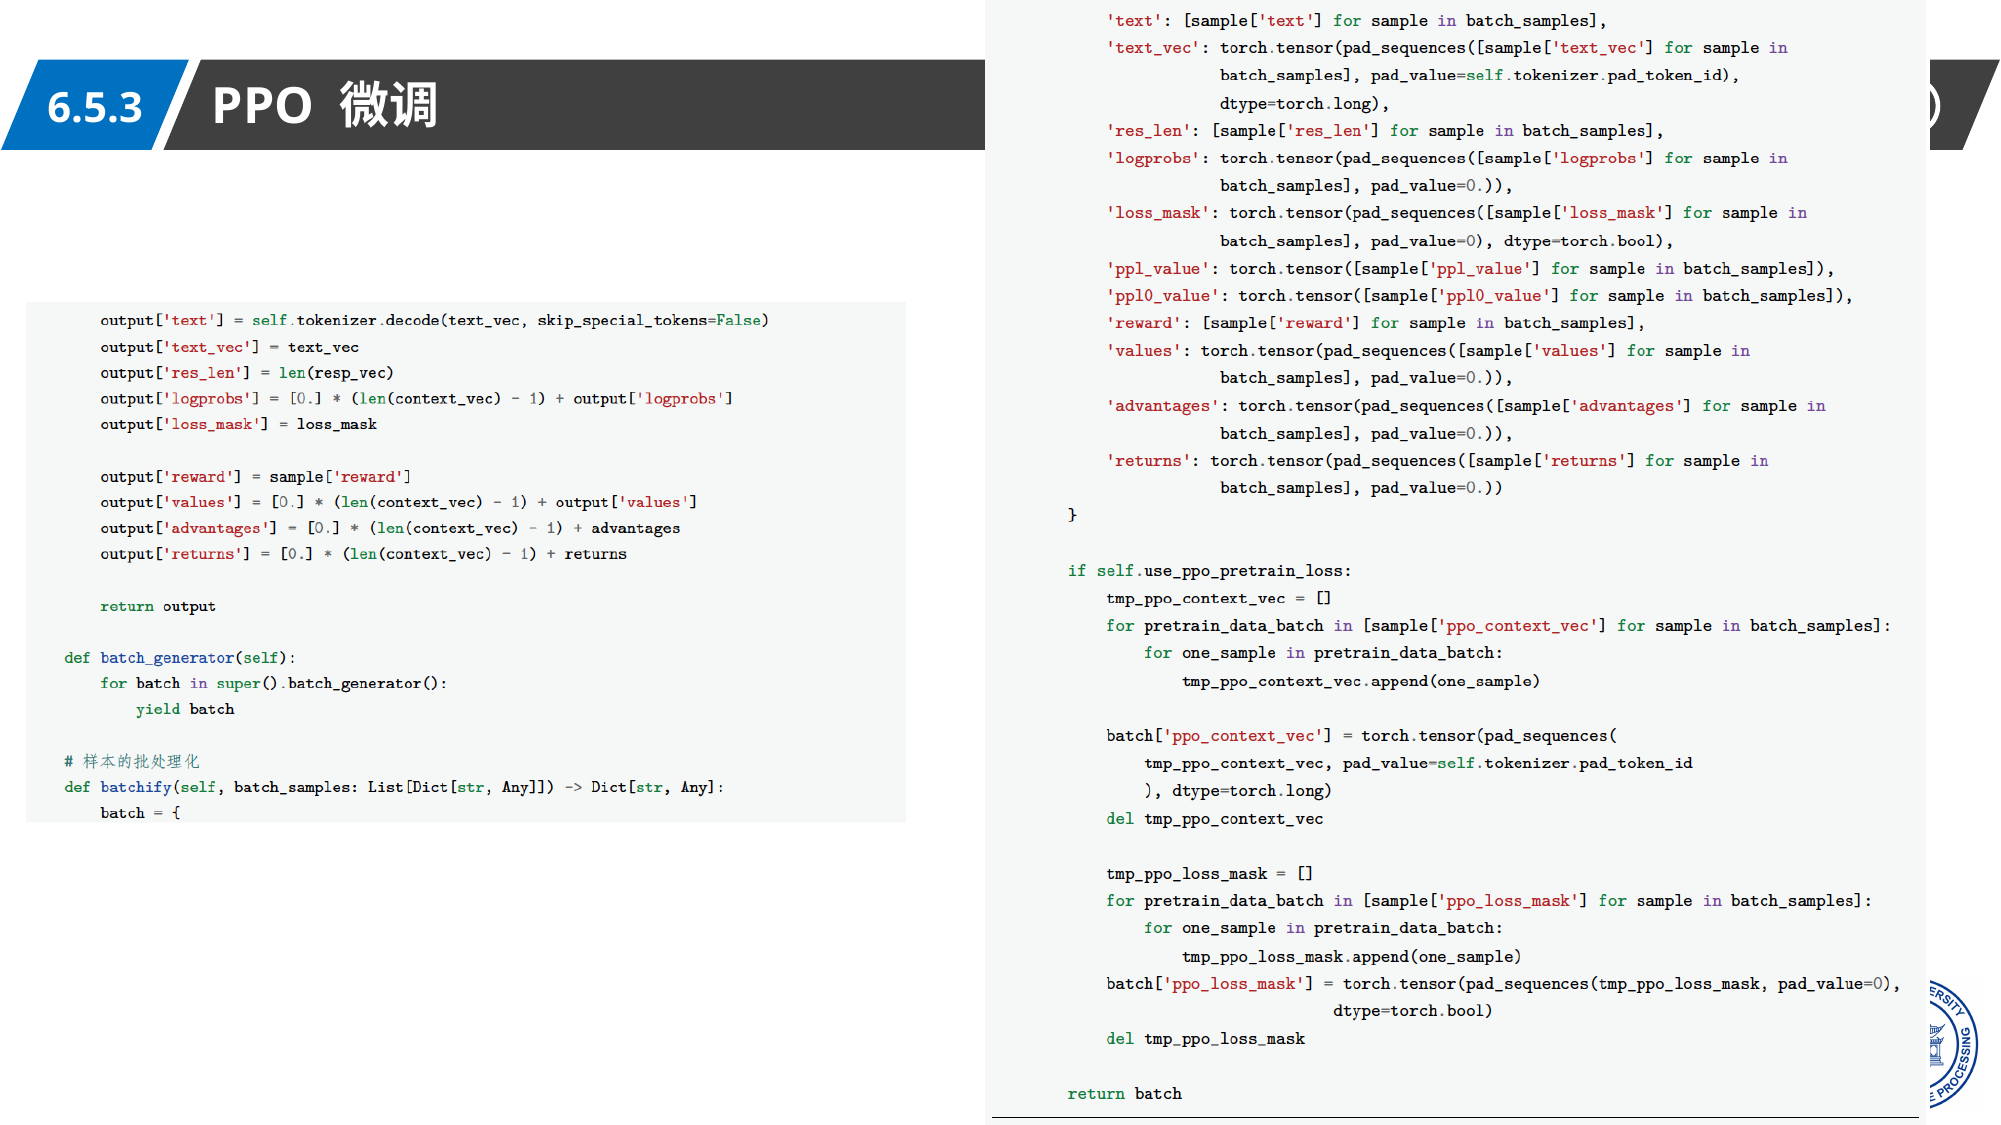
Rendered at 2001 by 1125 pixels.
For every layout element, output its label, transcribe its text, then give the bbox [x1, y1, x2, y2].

text_box [32, 59, 189, 120]
picture [985, 0, 1985, 1125]
text_box [1934, 59, 2000, 150]
text_box [1, 89, 157, 150]
text_box PPO 微调 [196, 66, 455, 142]
picture [26, 301, 907, 823]
text_box [163, 59, 980, 150]
text_box 6.5.3 [26, 73, 164, 138]
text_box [1934, 78, 1939, 134]
